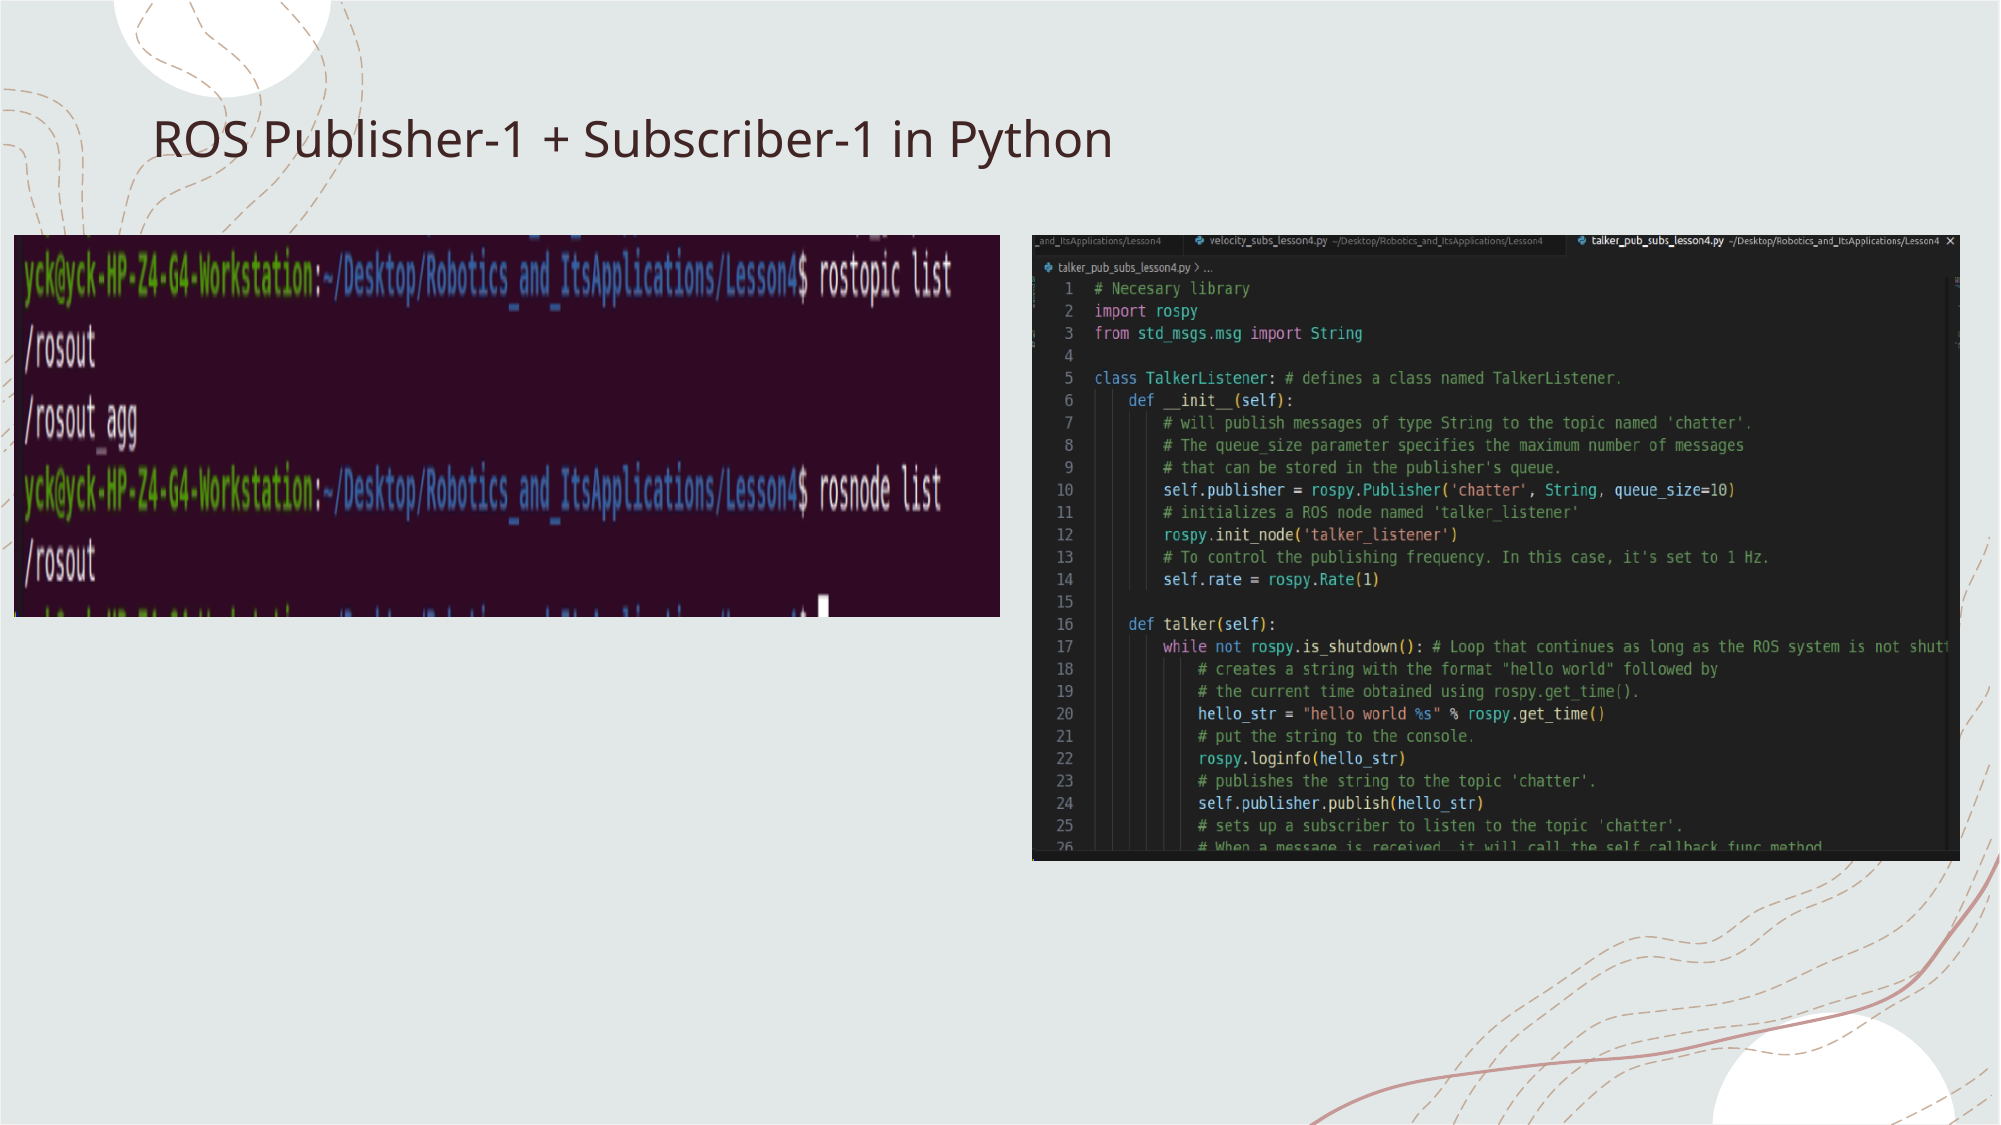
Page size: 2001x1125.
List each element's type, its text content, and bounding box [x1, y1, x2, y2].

title ROS Publisher-1 + Subscriber-1 in Python [137, 84, 1863, 191]
picture [1032, 235, 1960, 861]
picture [14, 235, 1000, 617]
